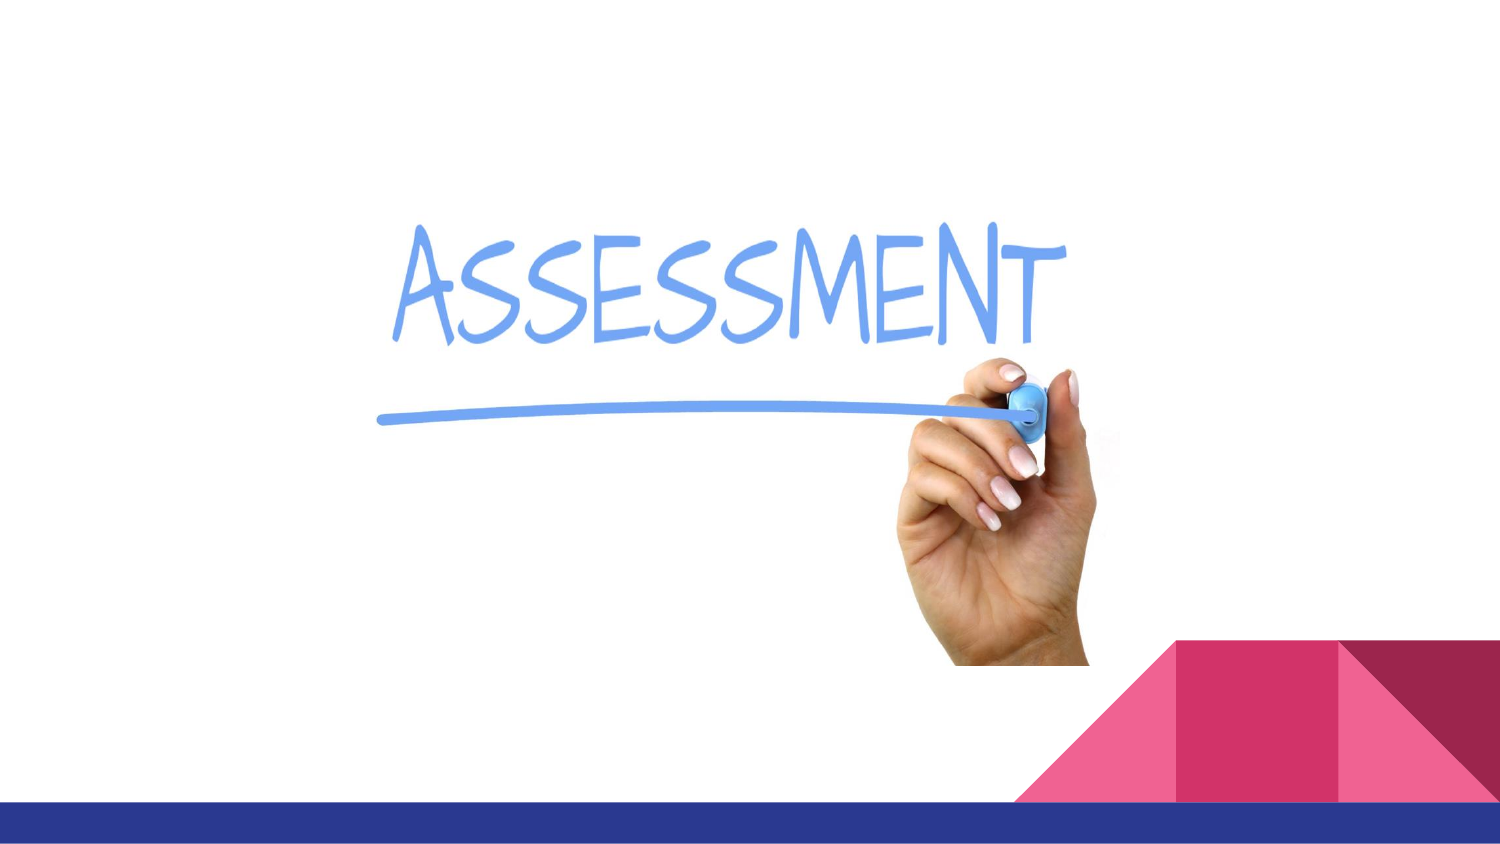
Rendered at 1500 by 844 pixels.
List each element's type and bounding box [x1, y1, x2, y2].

picture [333, 141, 1120, 666]
